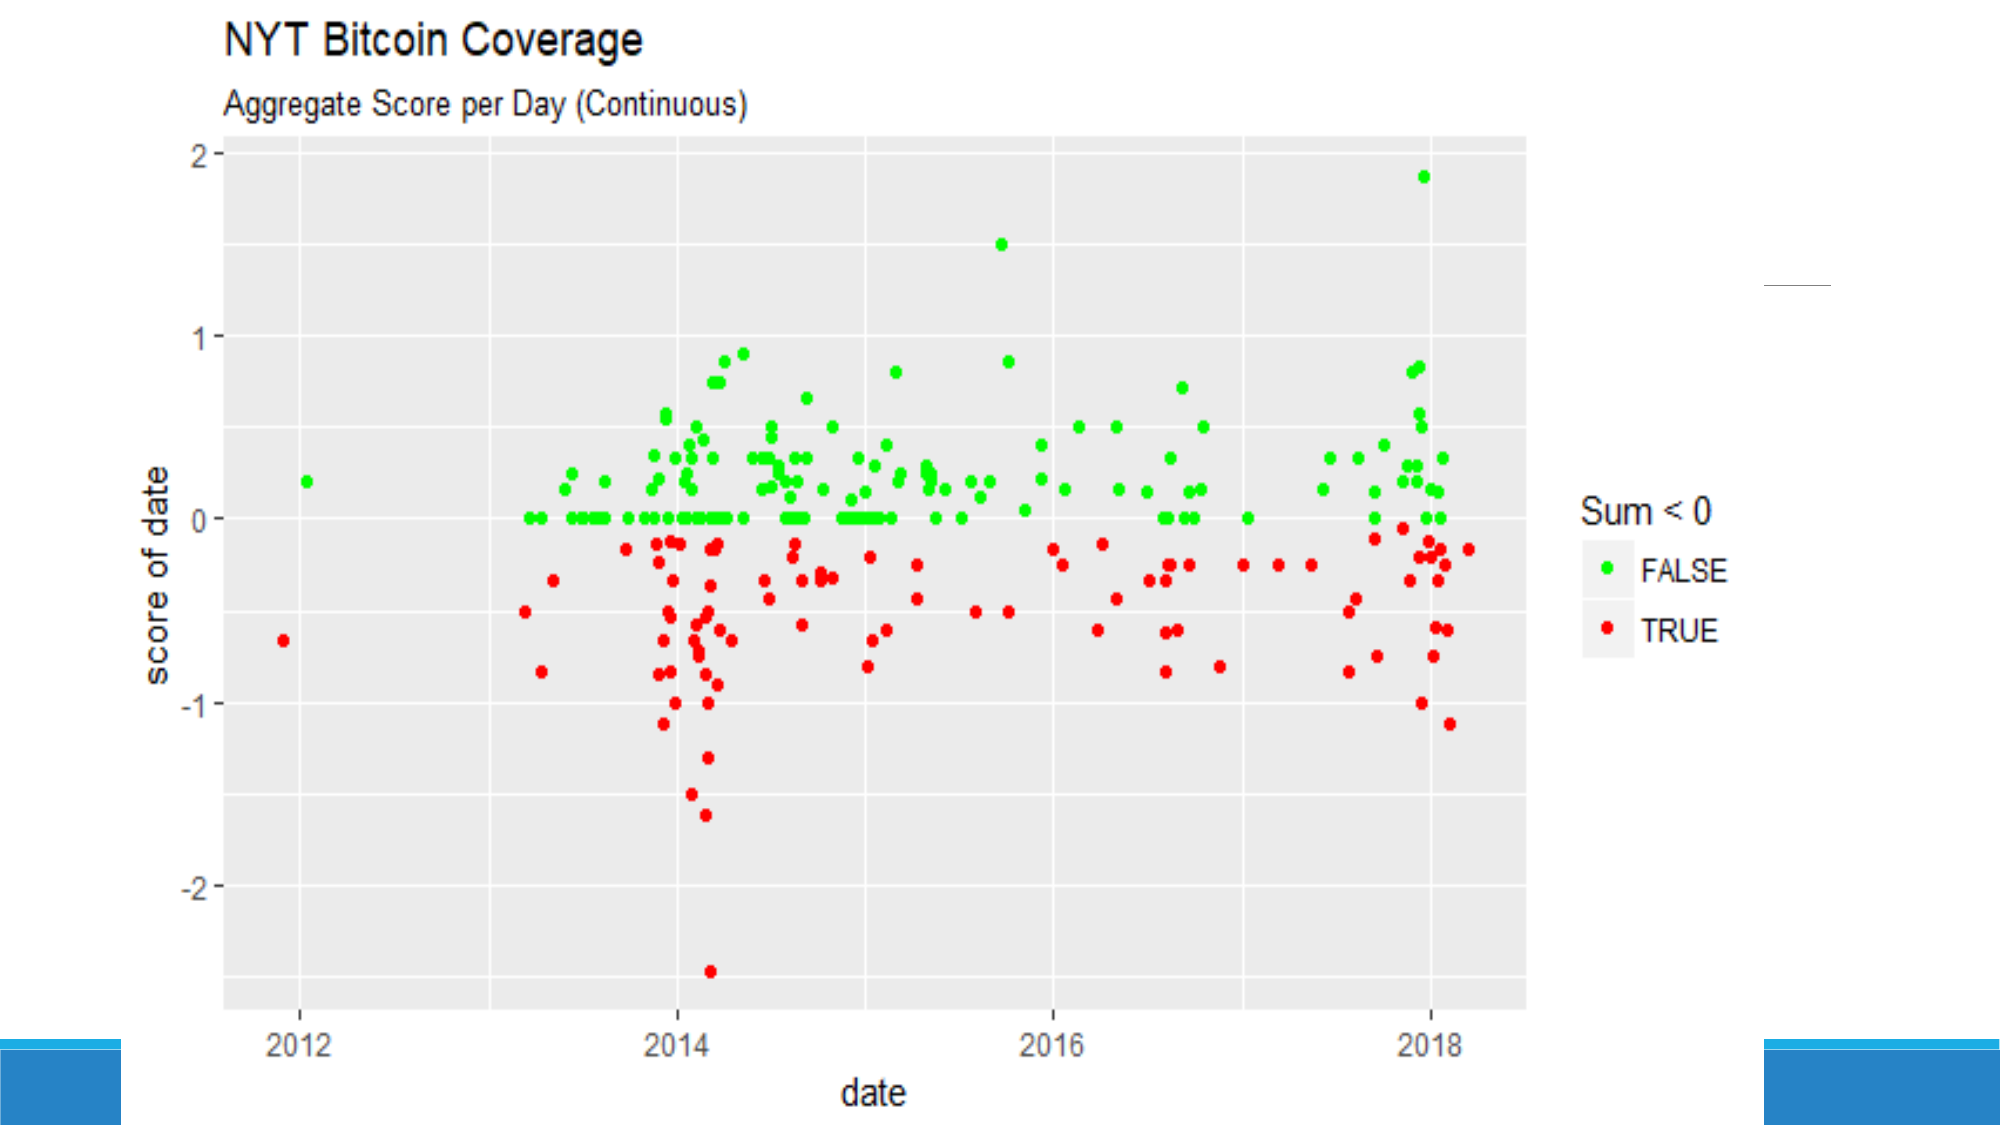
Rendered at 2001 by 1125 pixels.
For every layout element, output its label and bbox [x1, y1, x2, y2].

picture [120, 0, 1764, 1125]
